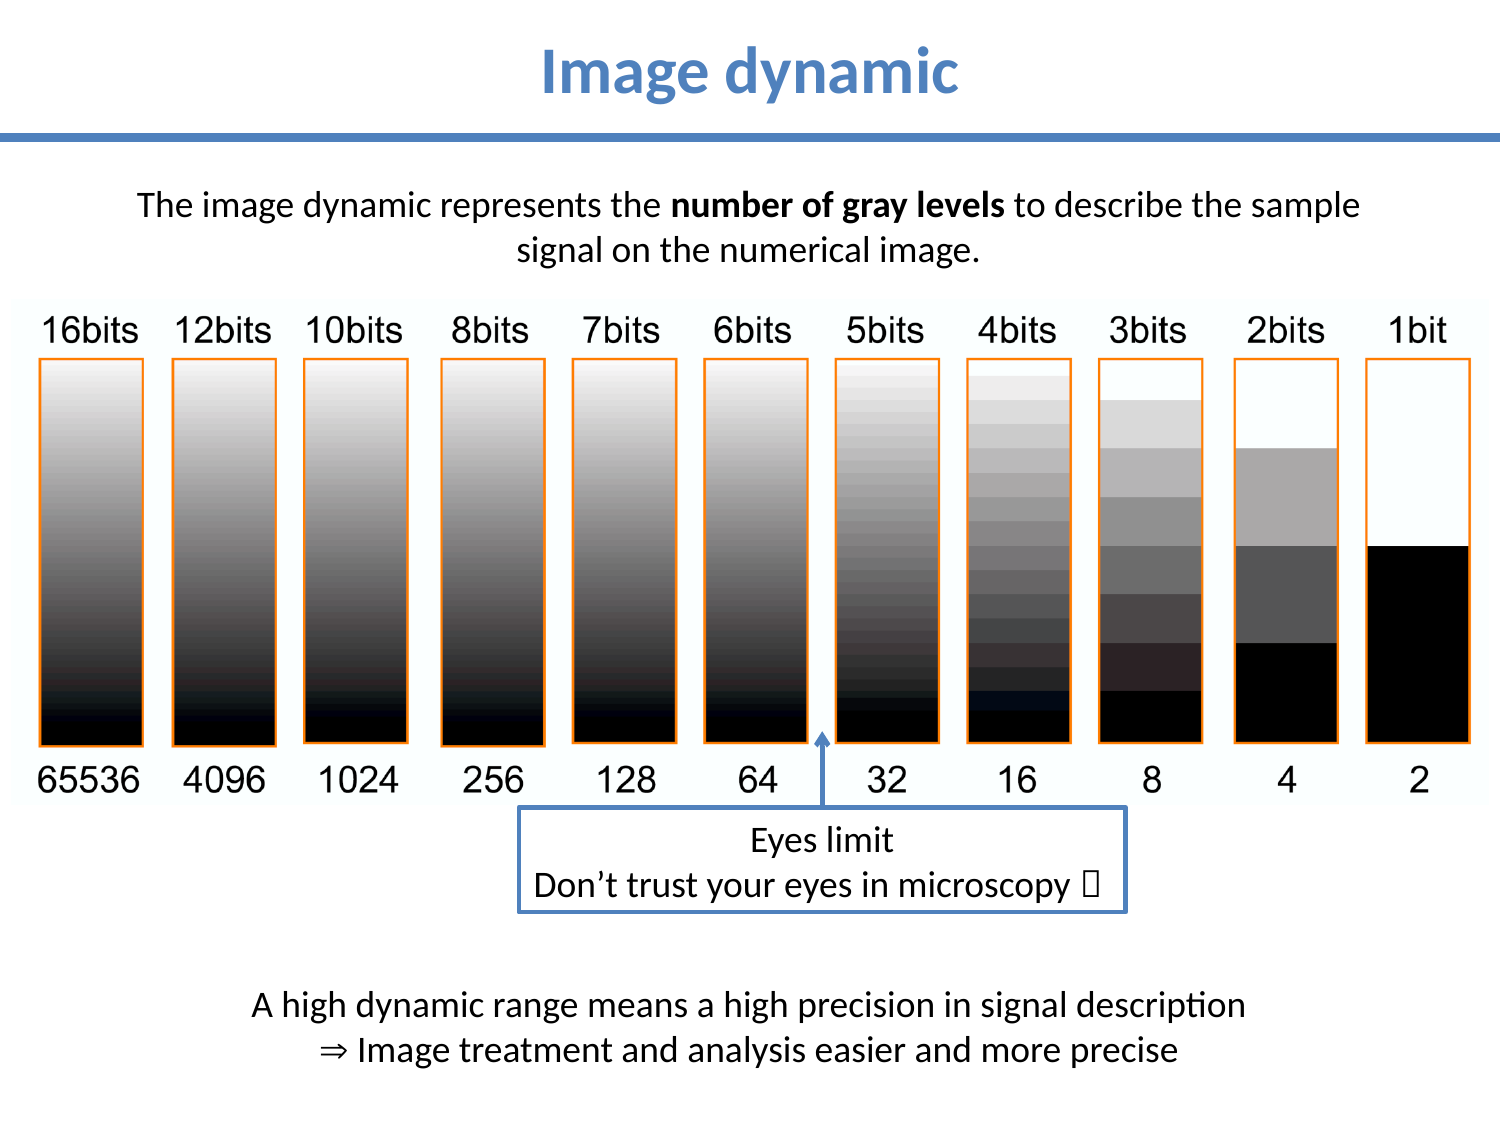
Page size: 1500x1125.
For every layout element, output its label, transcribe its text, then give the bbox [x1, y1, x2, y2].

text_box The image dynamic represents the number of gray levels to describe the sample signal on the numerical image. [105, 172, 1393, 278]
text_box A high dynamic range means a high precision in signal description  Image treatment and analysis easier and more precise [105, 972, 1393, 1077]
text_box Eyes limit Don’t trust your eyes in microscopy  [518, 813, 1126, 913]
text_box Image dynamic [525, 19, 975, 114]
picture [11, 299, 1489, 805]
